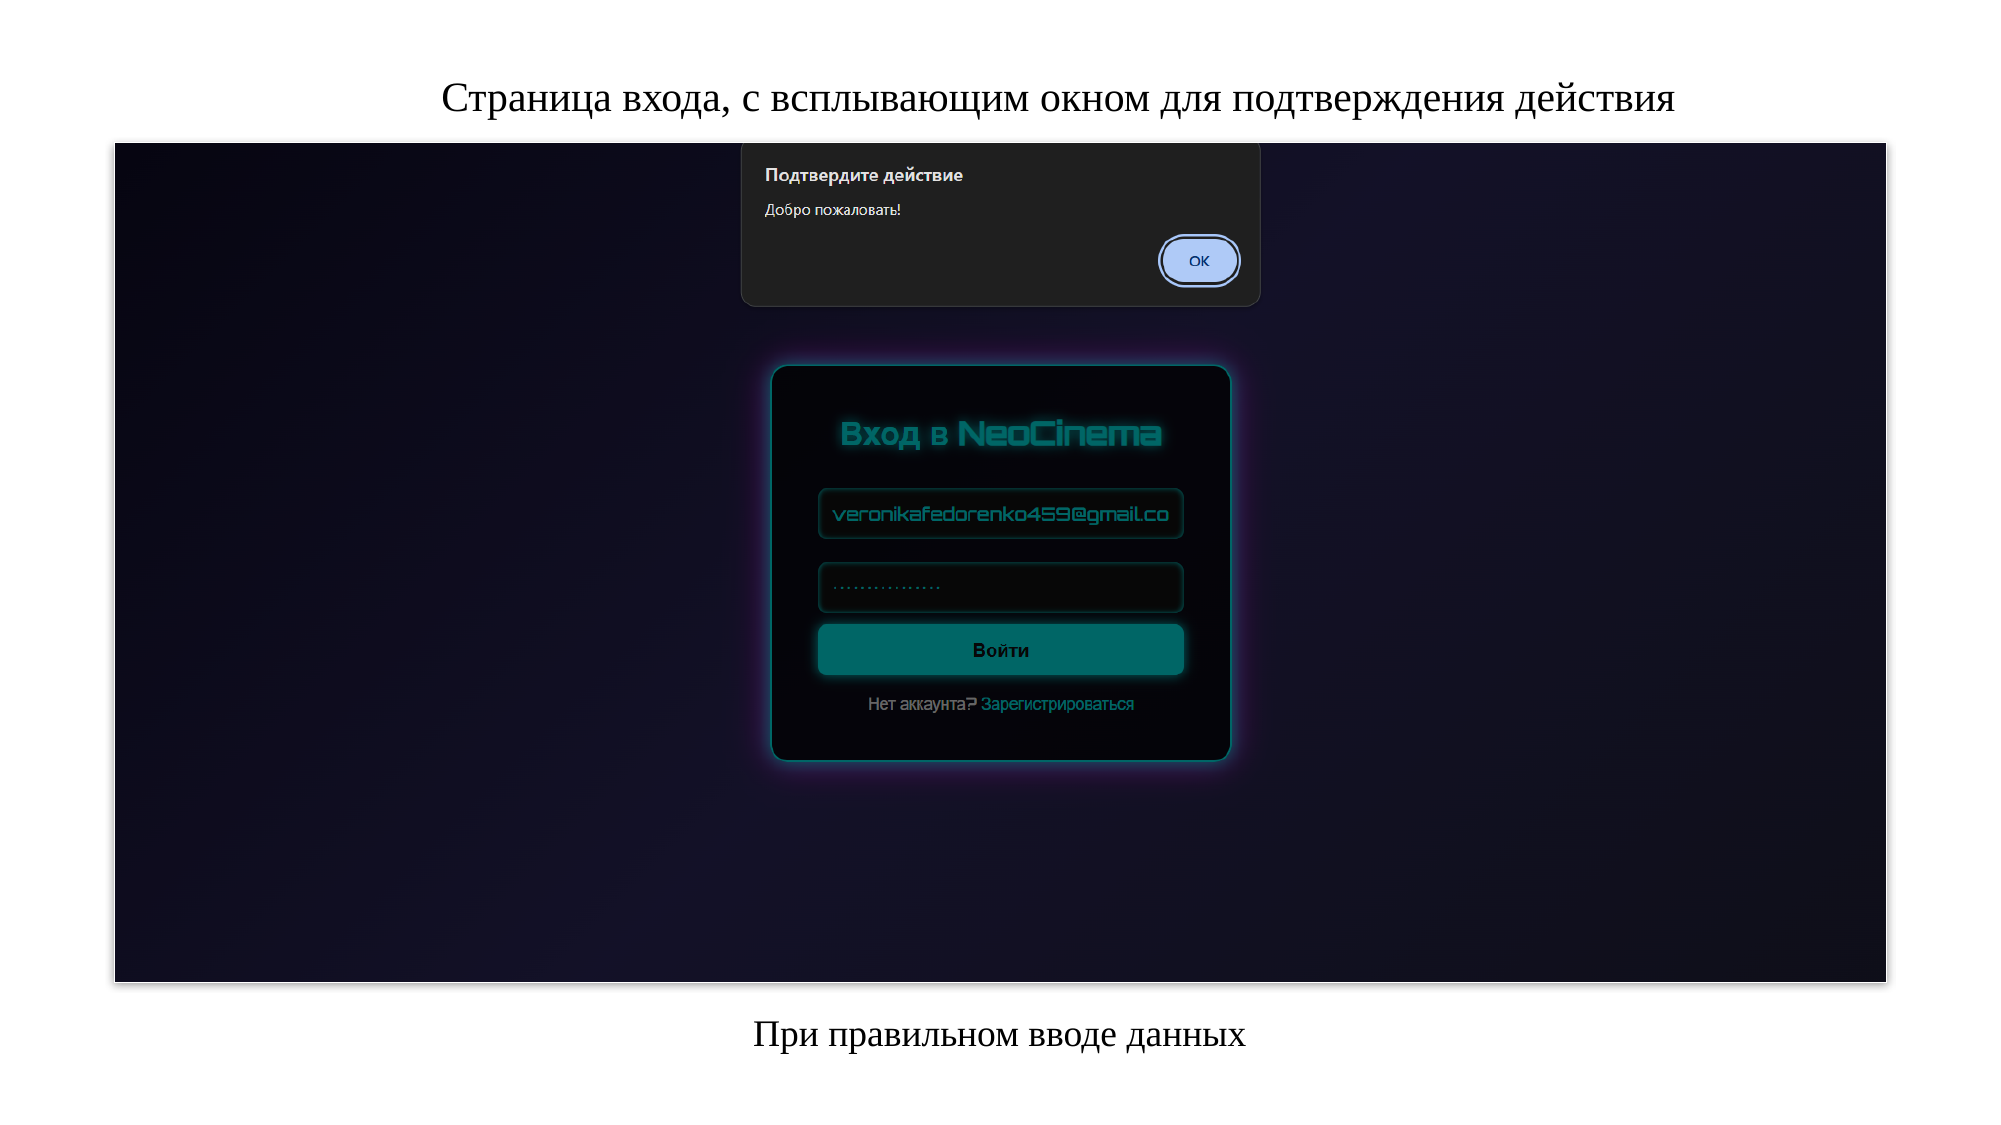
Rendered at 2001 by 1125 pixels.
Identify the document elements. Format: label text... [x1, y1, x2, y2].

text_box При правильном вводе данных [738, 1001, 1262, 1062]
picture [113, 142, 1886, 983]
text_box Страница входа, с всплывающим окном для подтверждения действия [426, 62, 1702, 128]
